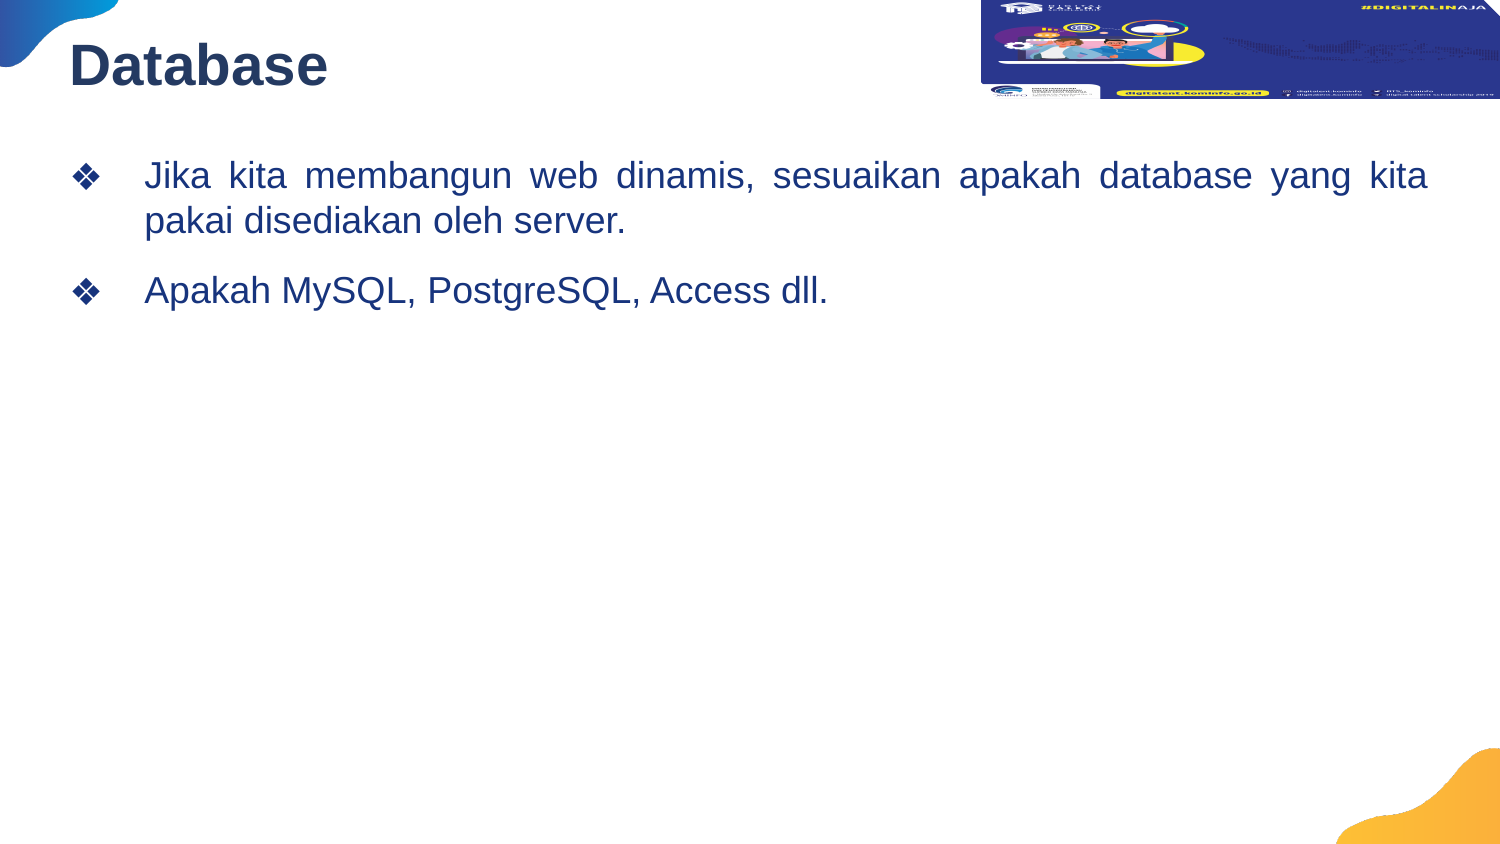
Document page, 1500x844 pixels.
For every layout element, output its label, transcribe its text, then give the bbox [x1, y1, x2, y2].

text_box Jika kita membangun web dinamis, sesuaikan apakah database yang kita pakai disediakan oleh server. Apakah MySQL, PostgreSQL, Access dll. [54, 143, 1443, 319]
picture [1334, 740, 1500, 844]
picture [980, 0, 1500, 100]
text_box Database [54, 19, 977, 105]
picture [0, 0, 120, 73]
